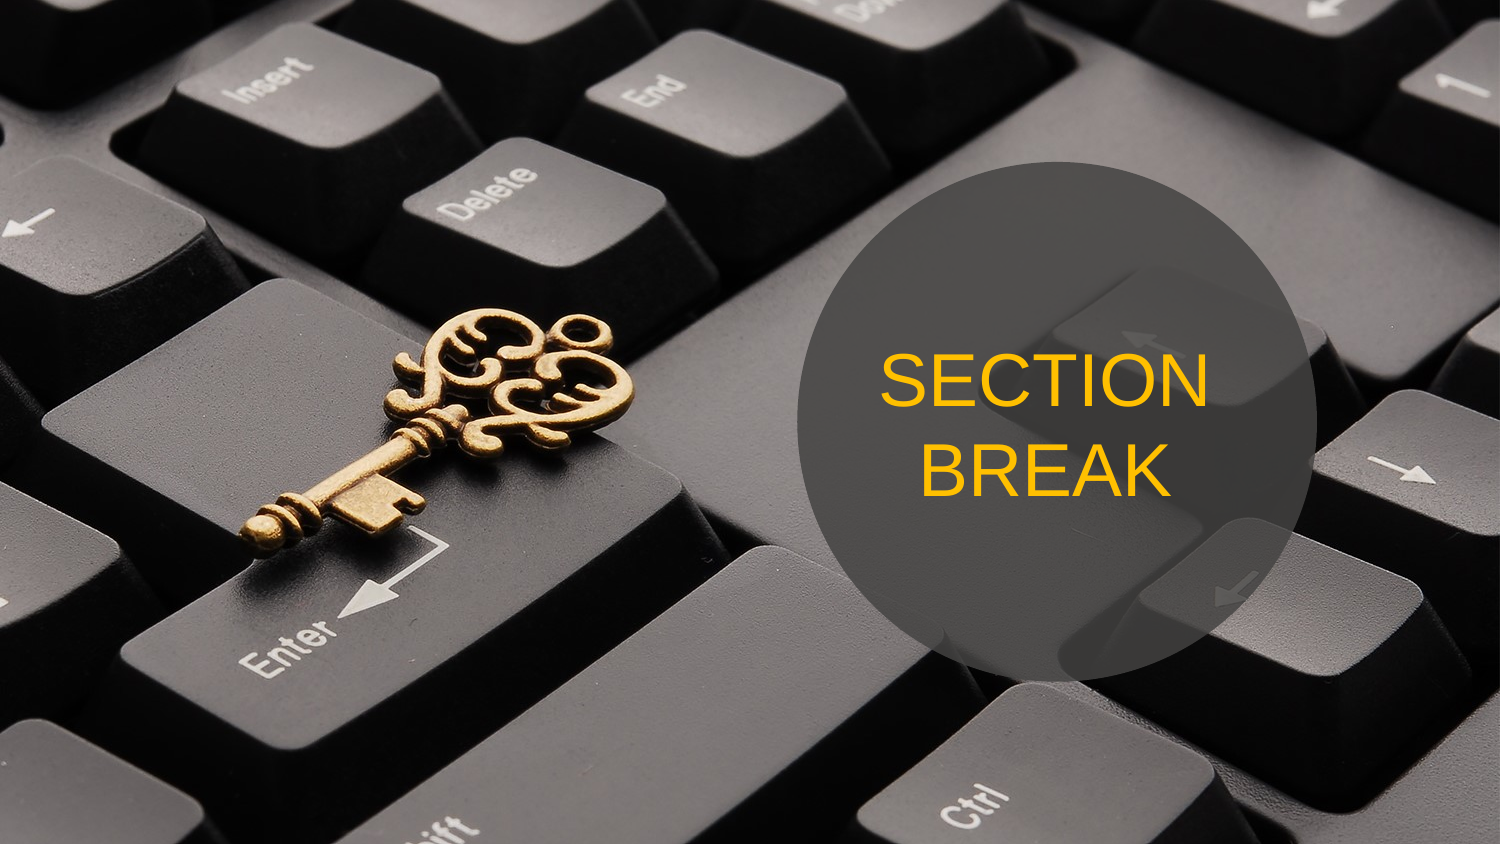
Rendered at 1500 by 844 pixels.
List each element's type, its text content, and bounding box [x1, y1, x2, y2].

picture [0, 0, 1500, 844]
list SECTION BREAK [785, 339, 1306, 505]
